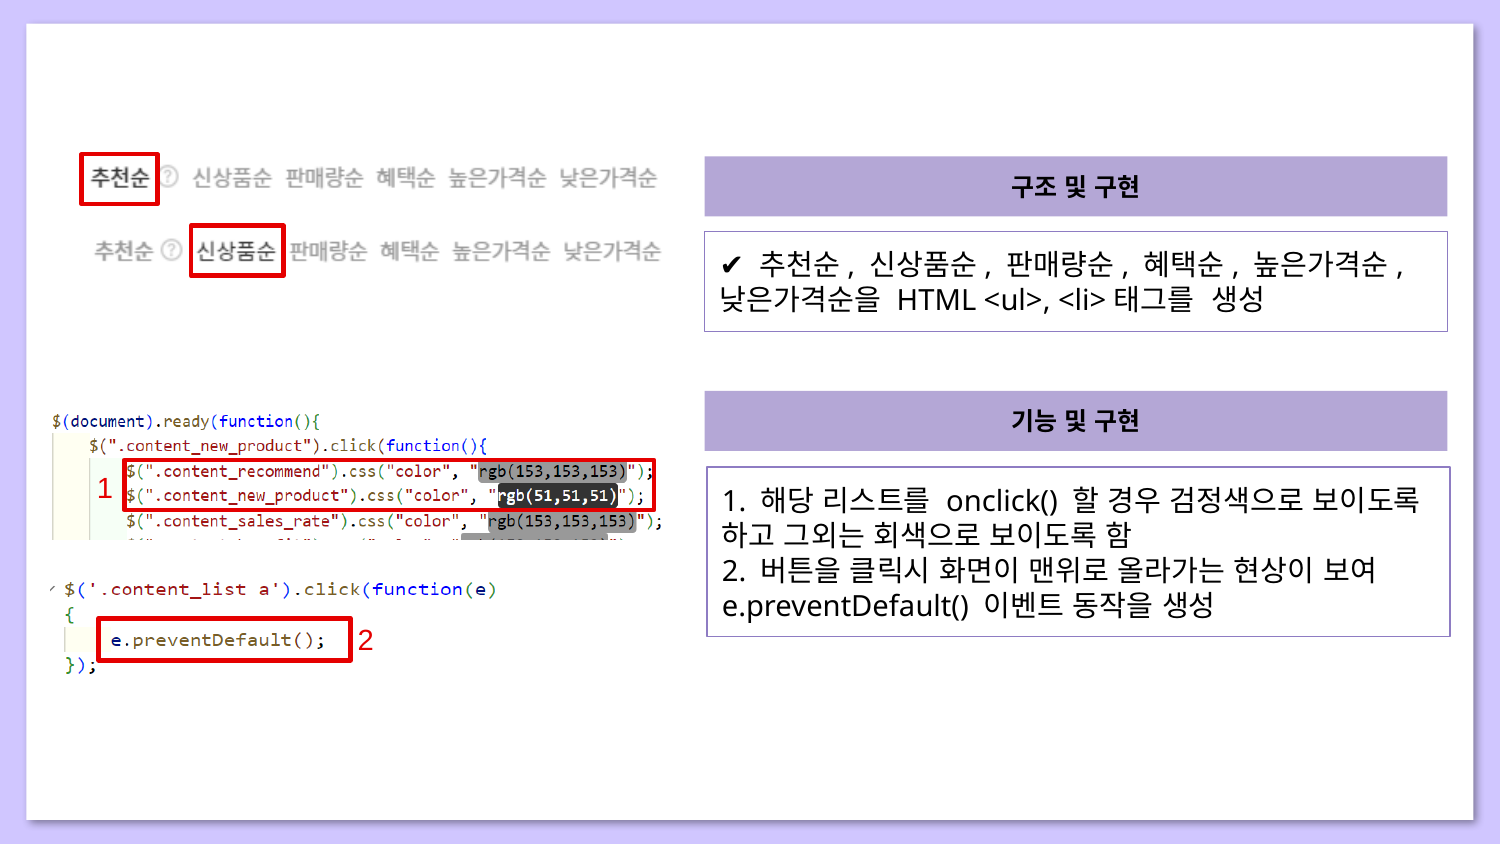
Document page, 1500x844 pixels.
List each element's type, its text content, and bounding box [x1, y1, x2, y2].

picture [49, 570, 511, 701]
text_box 기능 및 구현 [704, 390, 1448, 451]
text_box 1. 해당 리스트를 onclick() 할 경우 검정색으로 보이도록 하고 그외는 회색으로 보이도록 함 2. 버튼을 클릭시 화면이 맨위로 올라가는 현상이 보여 e.preventDefault() 이벤트 동작을 생성 [706, 466, 1450, 637]
text_box [26, 23, 1474, 820]
picture [50, 409, 665, 540]
text_box 구조 및 구현 [704, 156, 1448, 217]
text_box [81, 154, 158, 160]
text_box ✔ 추천순, 신상품순, 판매량순, 혜택순, 높은가격순, 낮은가격순을 HTML <ul>, <li>태그를 생성 [704, 231, 1448, 332]
picture [85, 157, 669, 201]
picture [81, 215, 673, 275]
